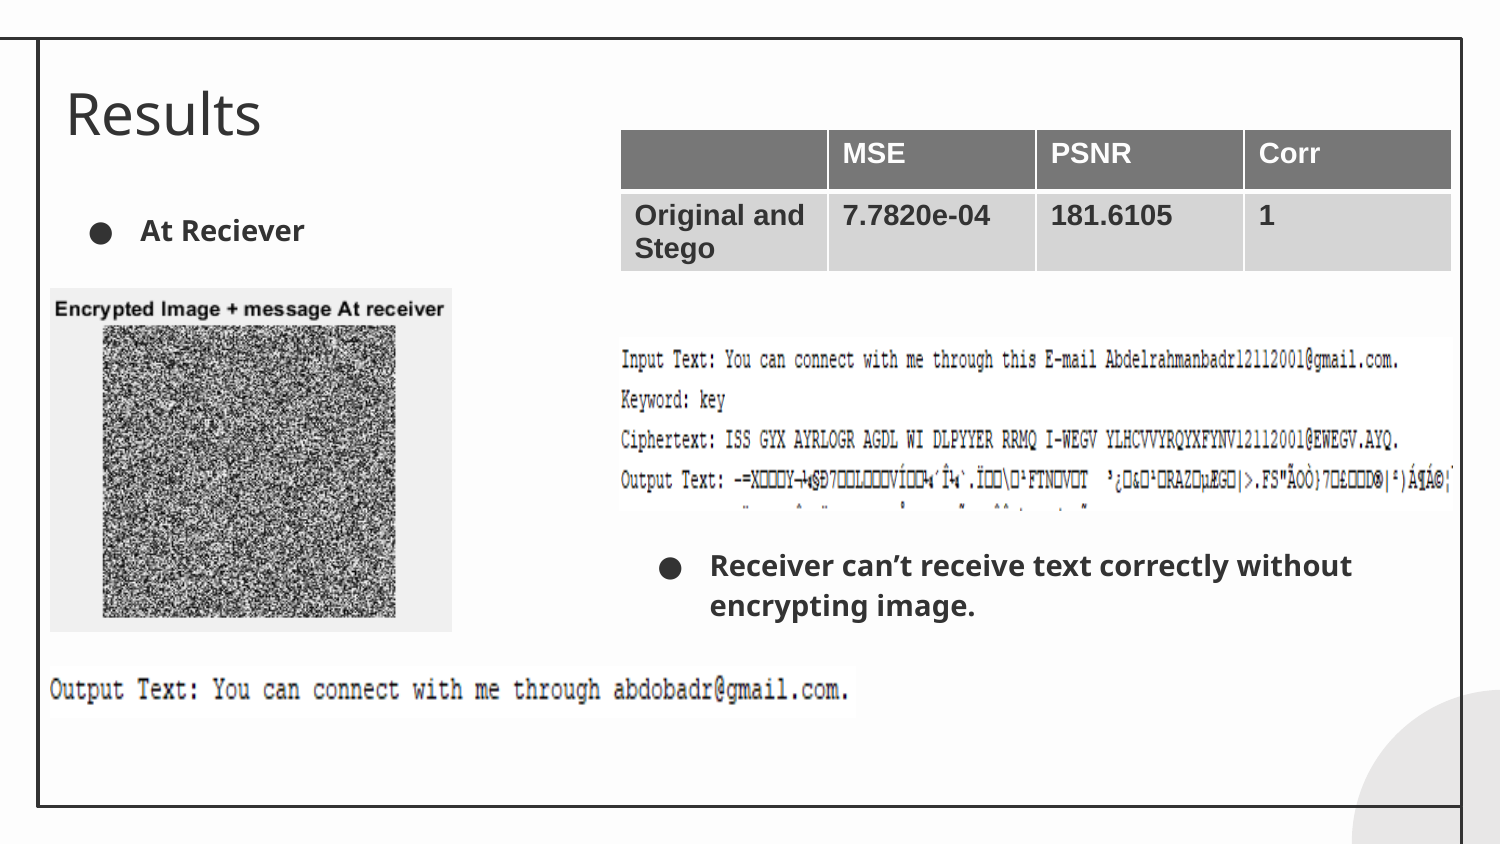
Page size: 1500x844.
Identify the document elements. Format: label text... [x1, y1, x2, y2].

picture [619, 336, 1453, 511]
table_cell 7.7820e-04 [829, 194, 1035, 271]
text_box Receiver can’t receive text correctly without encrypting image. [619, 527, 1437, 635]
table_cell Original and Stego [621, 194, 827, 271]
table_header [621, 130, 827, 189]
table_header MSE [829, 130, 1035, 189]
title Results [50, 61, 489, 156]
table_header Corr [1245, 130, 1451, 189]
table_cell 1 [1245, 194, 1451, 271]
list At Reciever [50, 192, 396, 264]
picture [49, 287, 452, 633]
table_cell 181.6105 [1037, 194, 1243, 271]
picture [49, 665, 856, 719]
table_header PSNR [1037, 130, 1243, 189]
